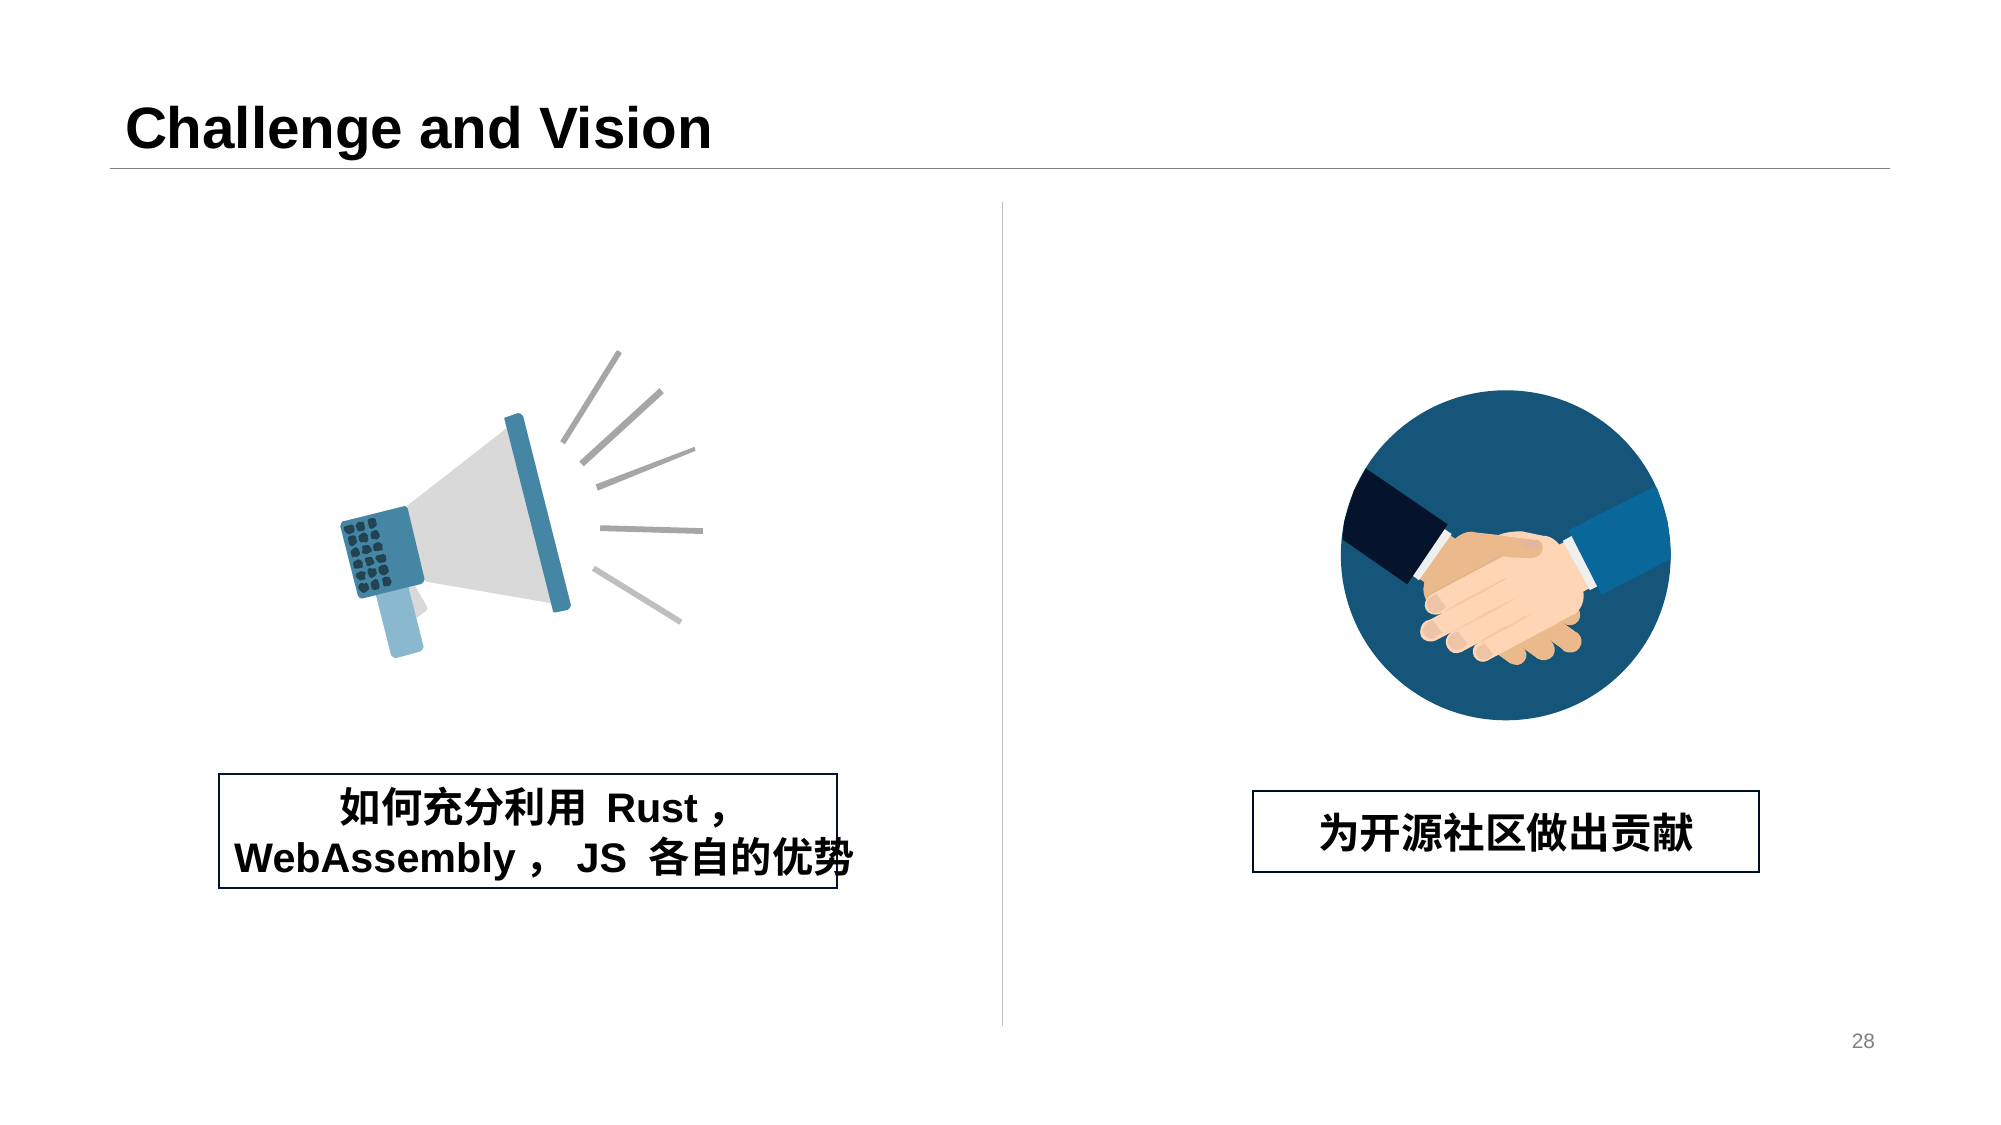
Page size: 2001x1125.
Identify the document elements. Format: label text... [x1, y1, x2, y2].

text_box 为开源社区做出贡献 [1252, 790, 1760, 873]
slide_number 28 [1412, 1023, 1890, 1058]
text_box 如何充分利用 Rust， WebAssembly，JS 各自的优势 [218, 773, 838, 889]
title Challenge and Vision [109, 0, 1890, 169]
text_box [1340, 390, 1672, 721]
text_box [350, 332, 706, 688]
